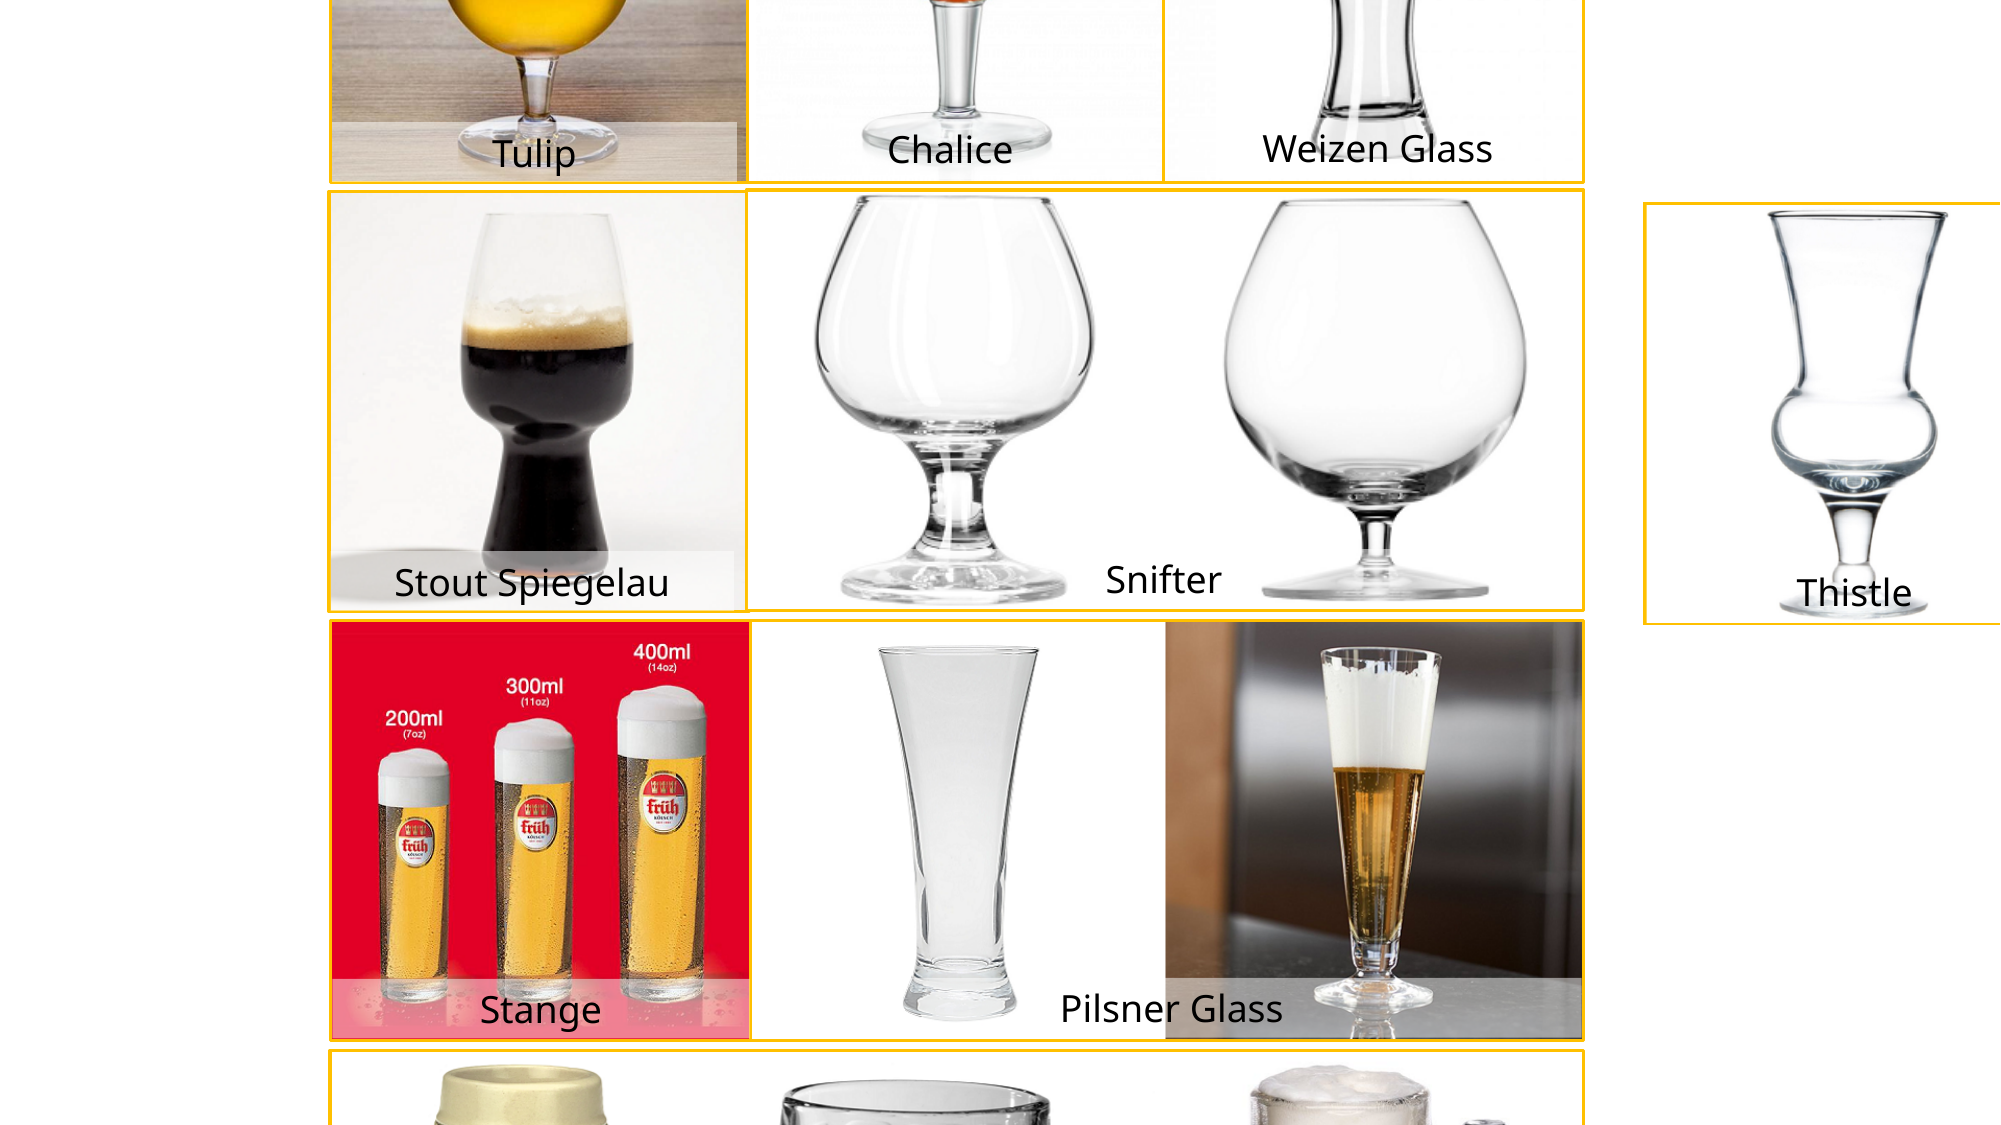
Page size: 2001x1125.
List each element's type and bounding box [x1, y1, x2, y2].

picture [331, 1051, 1582, 1125]
text_box [1646, 205, 2000, 623]
picture [332, 0, 1583, 181]
picture [330, 191, 1583, 610]
picture [332, 621, 1583, 1039]
